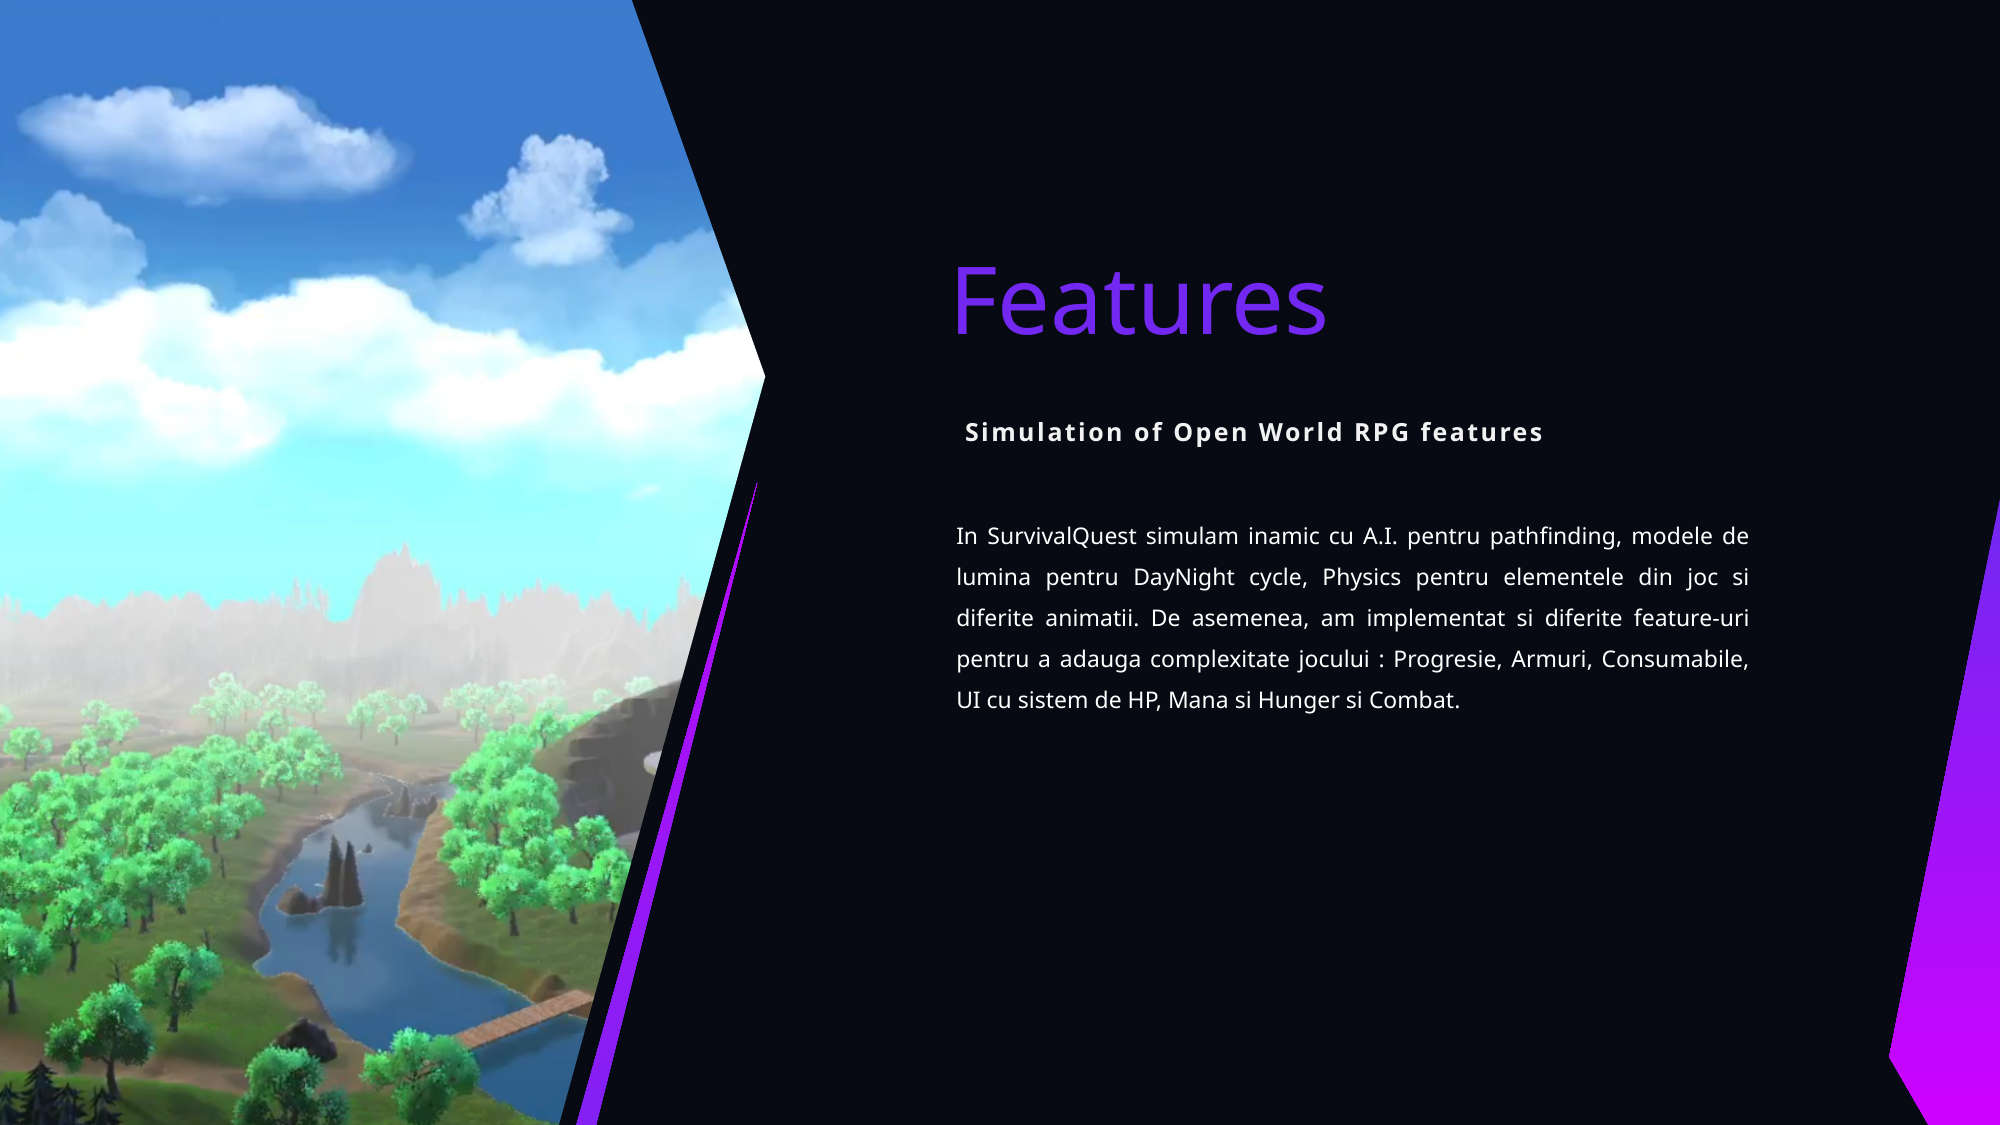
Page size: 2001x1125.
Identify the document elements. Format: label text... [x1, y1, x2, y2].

text_box Features [934, 233, 1696, 361]
picture [0, 0, 766, 1125]
text_box In SurvivalQuest simulam inamic cu A.I. pentru pathfinding, modele de lumina pentru DayNight cycle, Physics pentru elementele din joc si diferite animatii. De asemenea, am implementat si diferite feature-uri pentru a adauga complexitate jocului : Progresie, Armuri, Consumabile, UI cu sistem de HP, Mana si Hunger si Combat. [941, 500, 1766, 721]
text_box Simulation of Open World RPG features [950, 409, 1559, 455]
